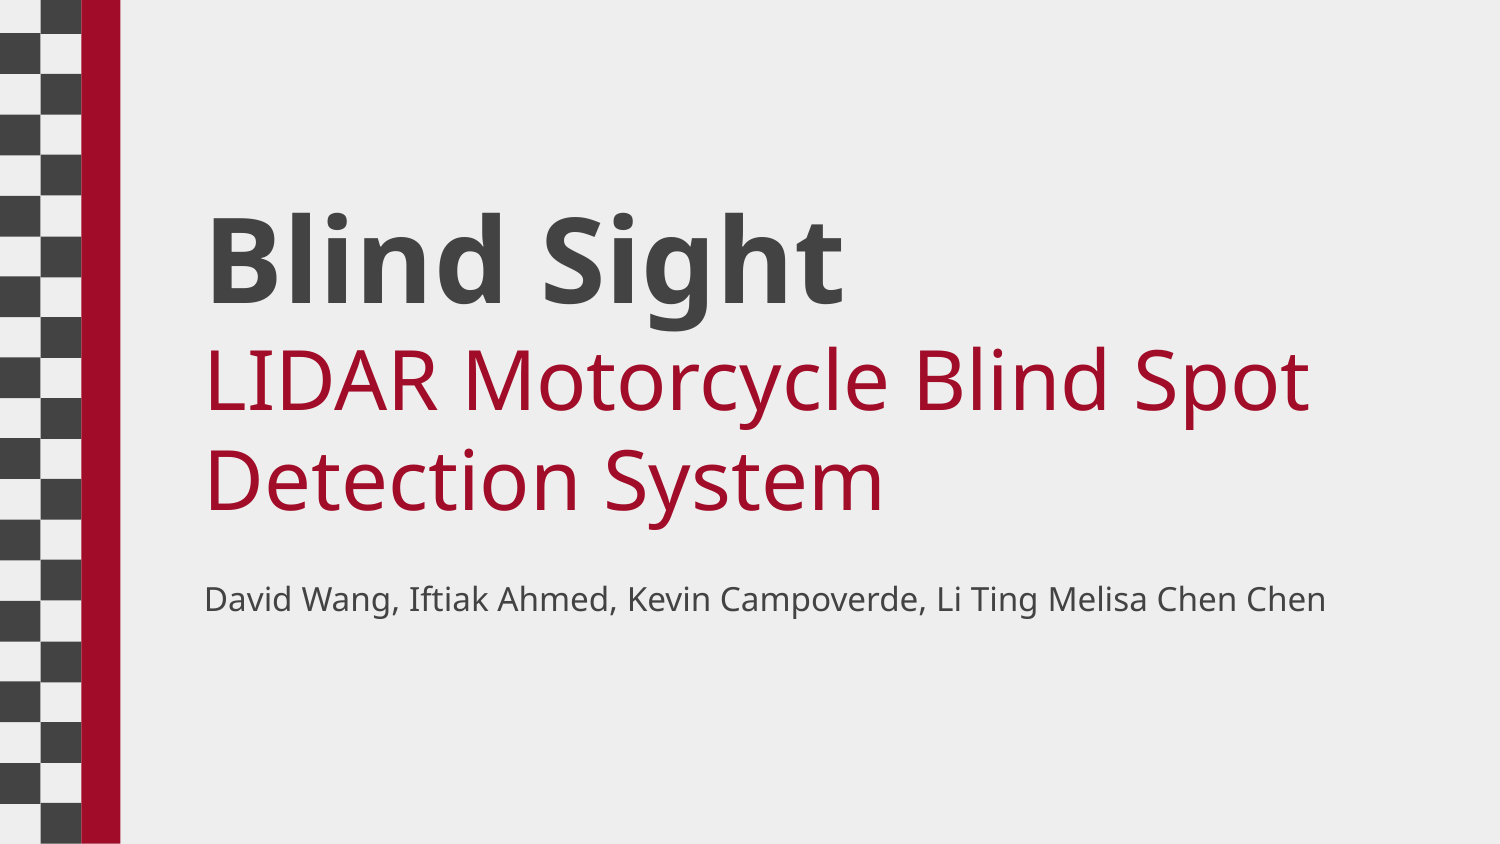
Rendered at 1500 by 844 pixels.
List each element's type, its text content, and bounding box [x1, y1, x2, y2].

subtitle David Wang, Iftiak Ahmed, Kevin Campoverde, Li Ting Melisa Chen Chen [188, 562, 1406, 641]
title Blind Sight LIDAR Motorcycle Blind Spot Detection System [188, 191, 1500, 542]
